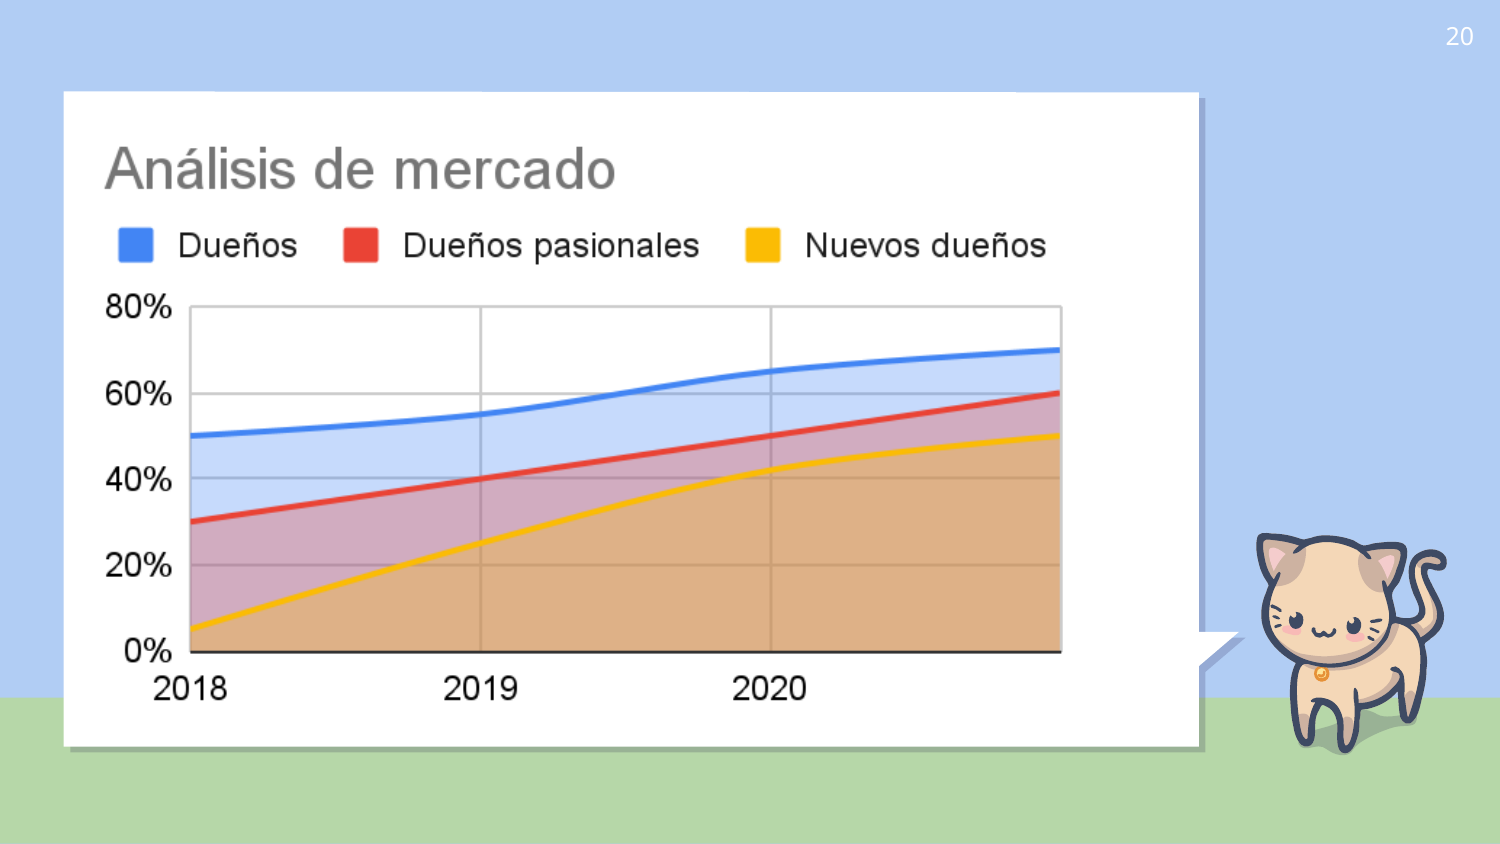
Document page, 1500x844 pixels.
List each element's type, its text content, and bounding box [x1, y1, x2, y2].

picture [72, 102, 1170, 742]
slide_number ‹#› [1399, 5, 1490, 70]
